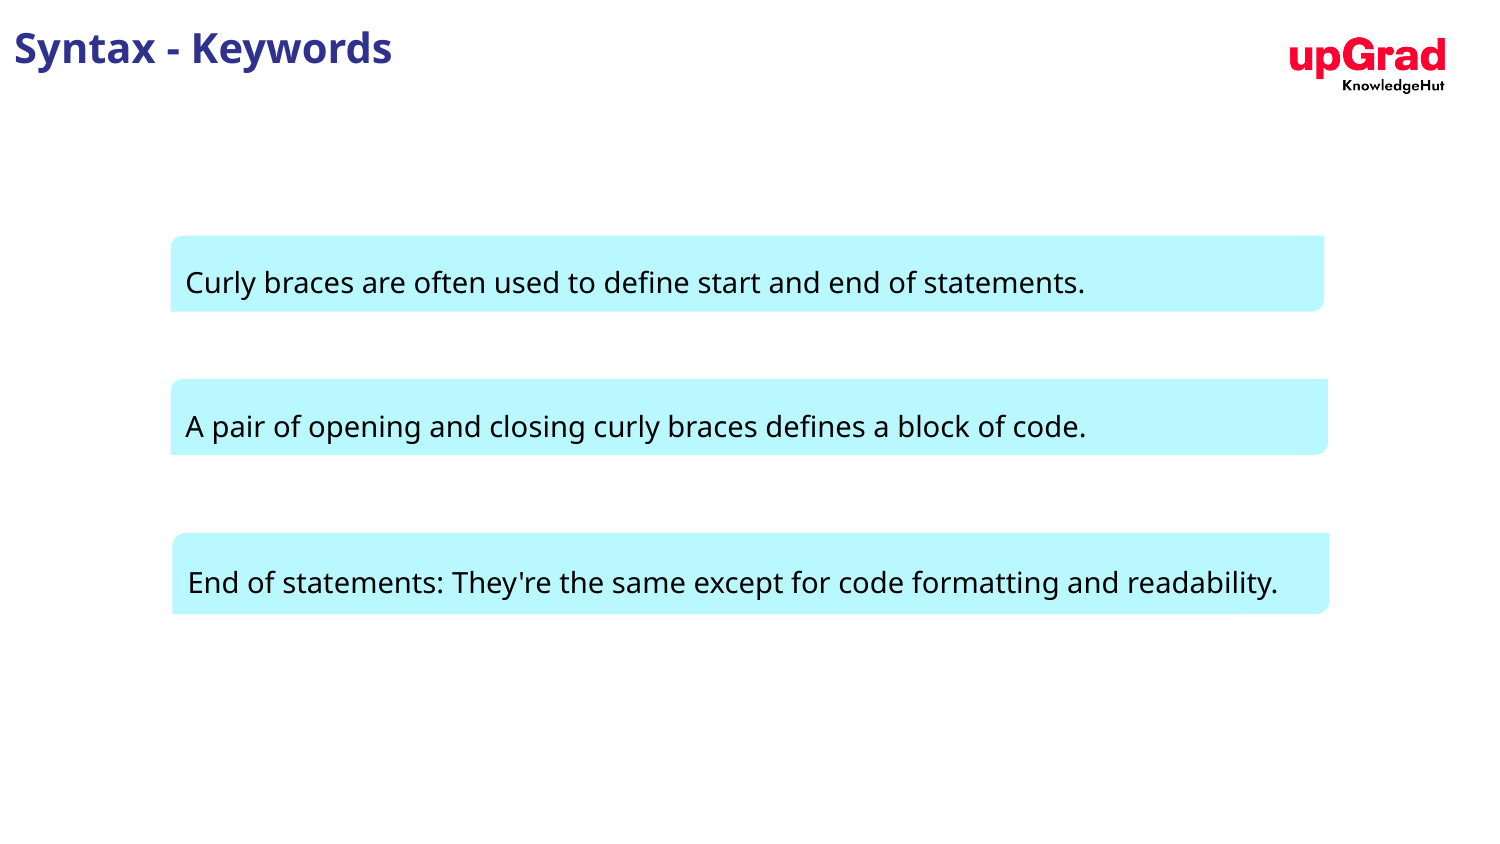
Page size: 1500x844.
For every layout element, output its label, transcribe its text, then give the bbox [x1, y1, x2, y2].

picture [1290, 37, 1449, 96]
text_box Syntax - Keywords [0, 7, 1186, 84]
text_box A pair of opening and closing curly braces defines a block of code. [168, 376, 1331, 457]
text_box Curly braces are often used to define start and end of statements. [168, 233, 1327, 314]
text_box End of statements: They're the same except for code formatting and readability. [170, 530, 1332, 617]
